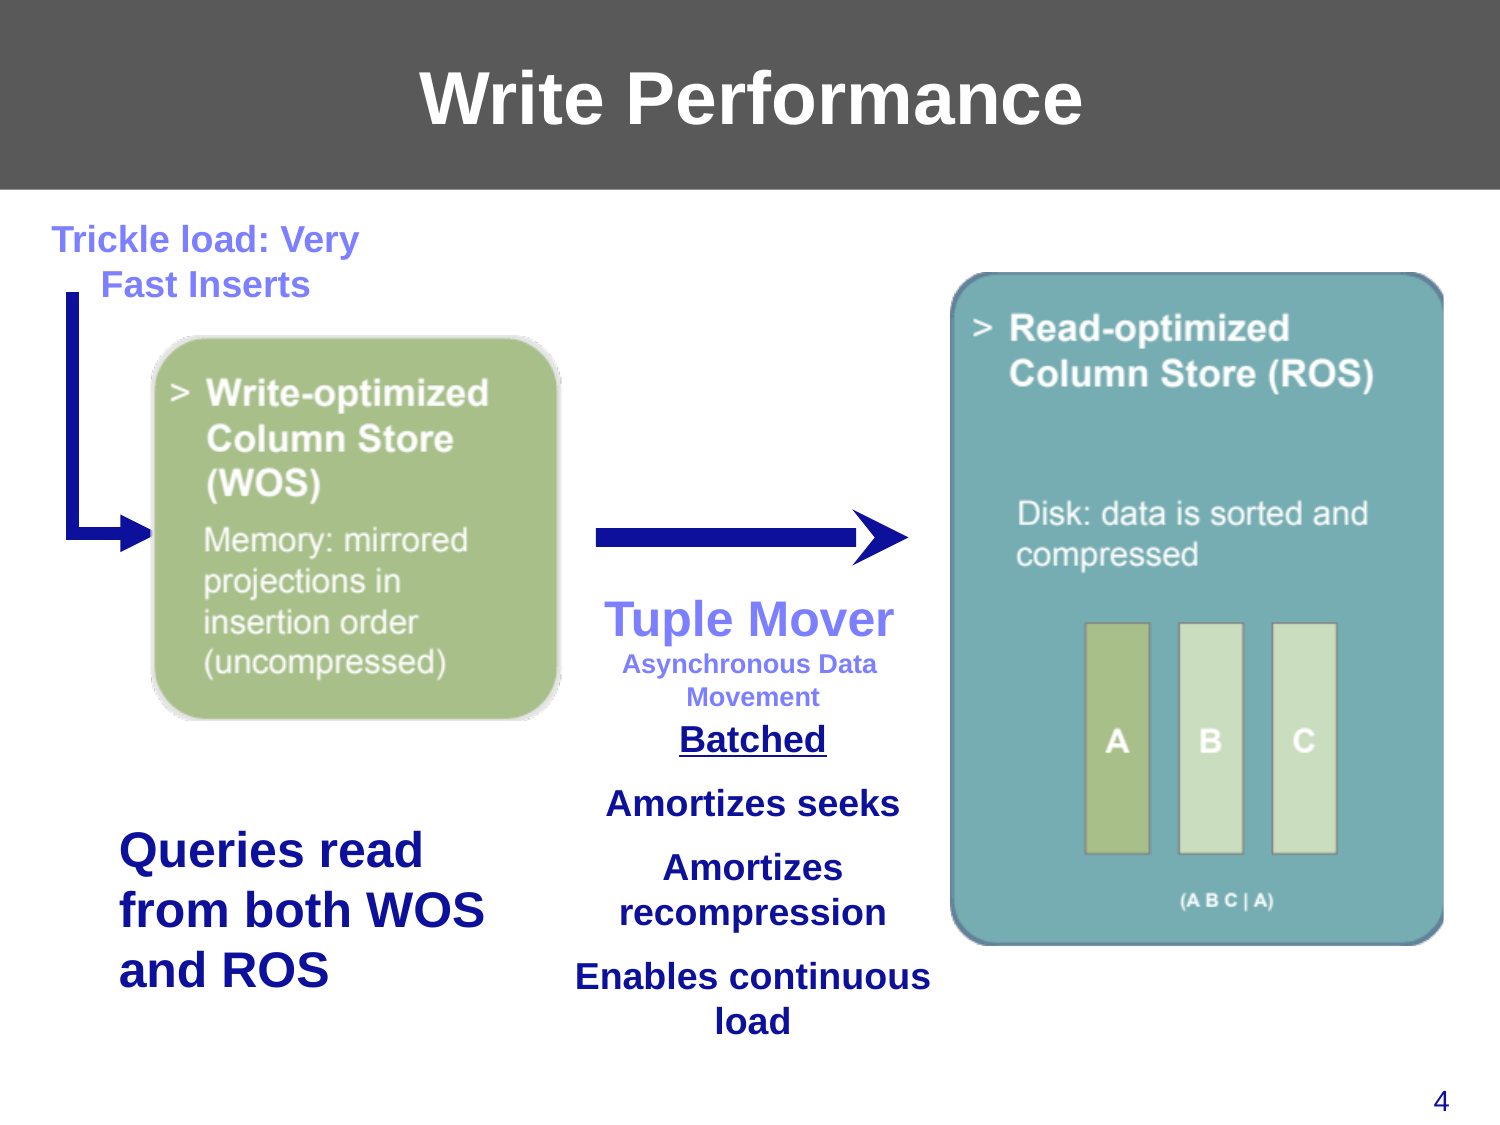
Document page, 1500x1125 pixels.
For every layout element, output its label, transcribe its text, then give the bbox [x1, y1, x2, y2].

slide_number 4 [1418, 1074, 1461, 1125]
title Write Performance [0, 0, 1500, 190]
picture [949, 272, 1444, 947]
text_box Queries read from both WOS and ROS [75, 810, 530, 1005]
picture [149, 335, 563, 721]
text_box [595, 537, 909, 713]
text_box Batched Amortizes seeks Amortizes recompression Enables continuous load [562, 760, 944, 1071]
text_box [14, 208, 397, 534]
